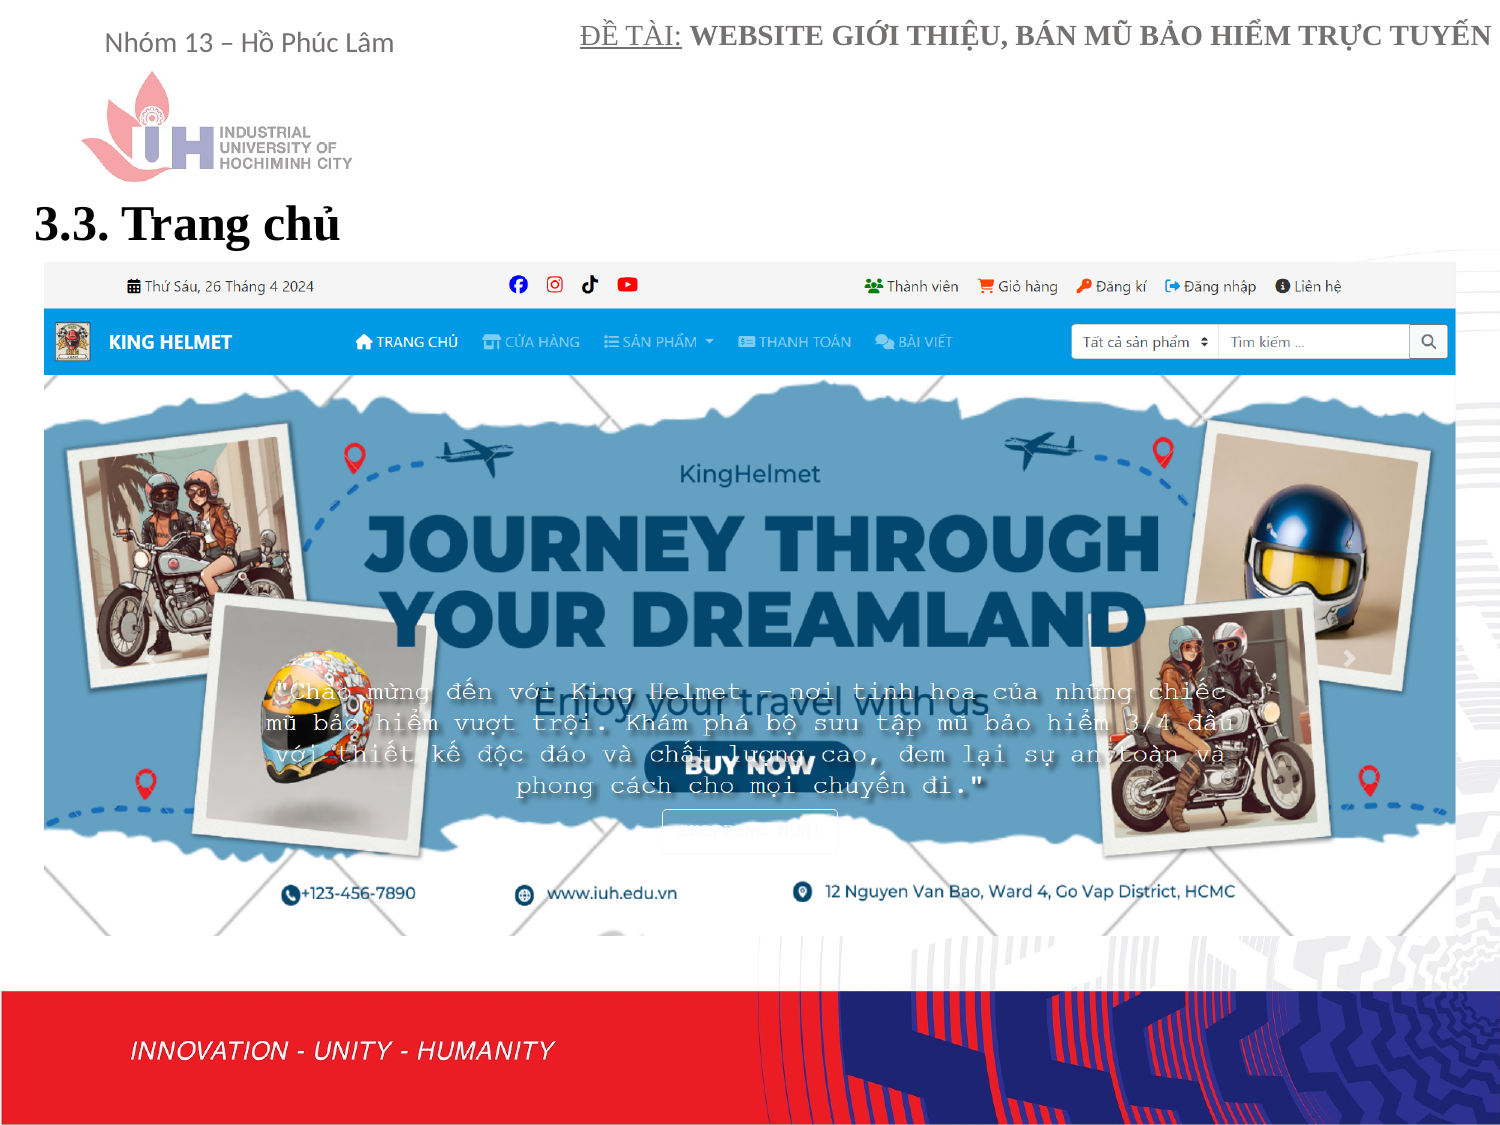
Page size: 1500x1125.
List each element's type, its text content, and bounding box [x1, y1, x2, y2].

picture [0, 0, 1500, 1125]
text_box 3.3. Trang chủ [19, 189, 1500, 263]
